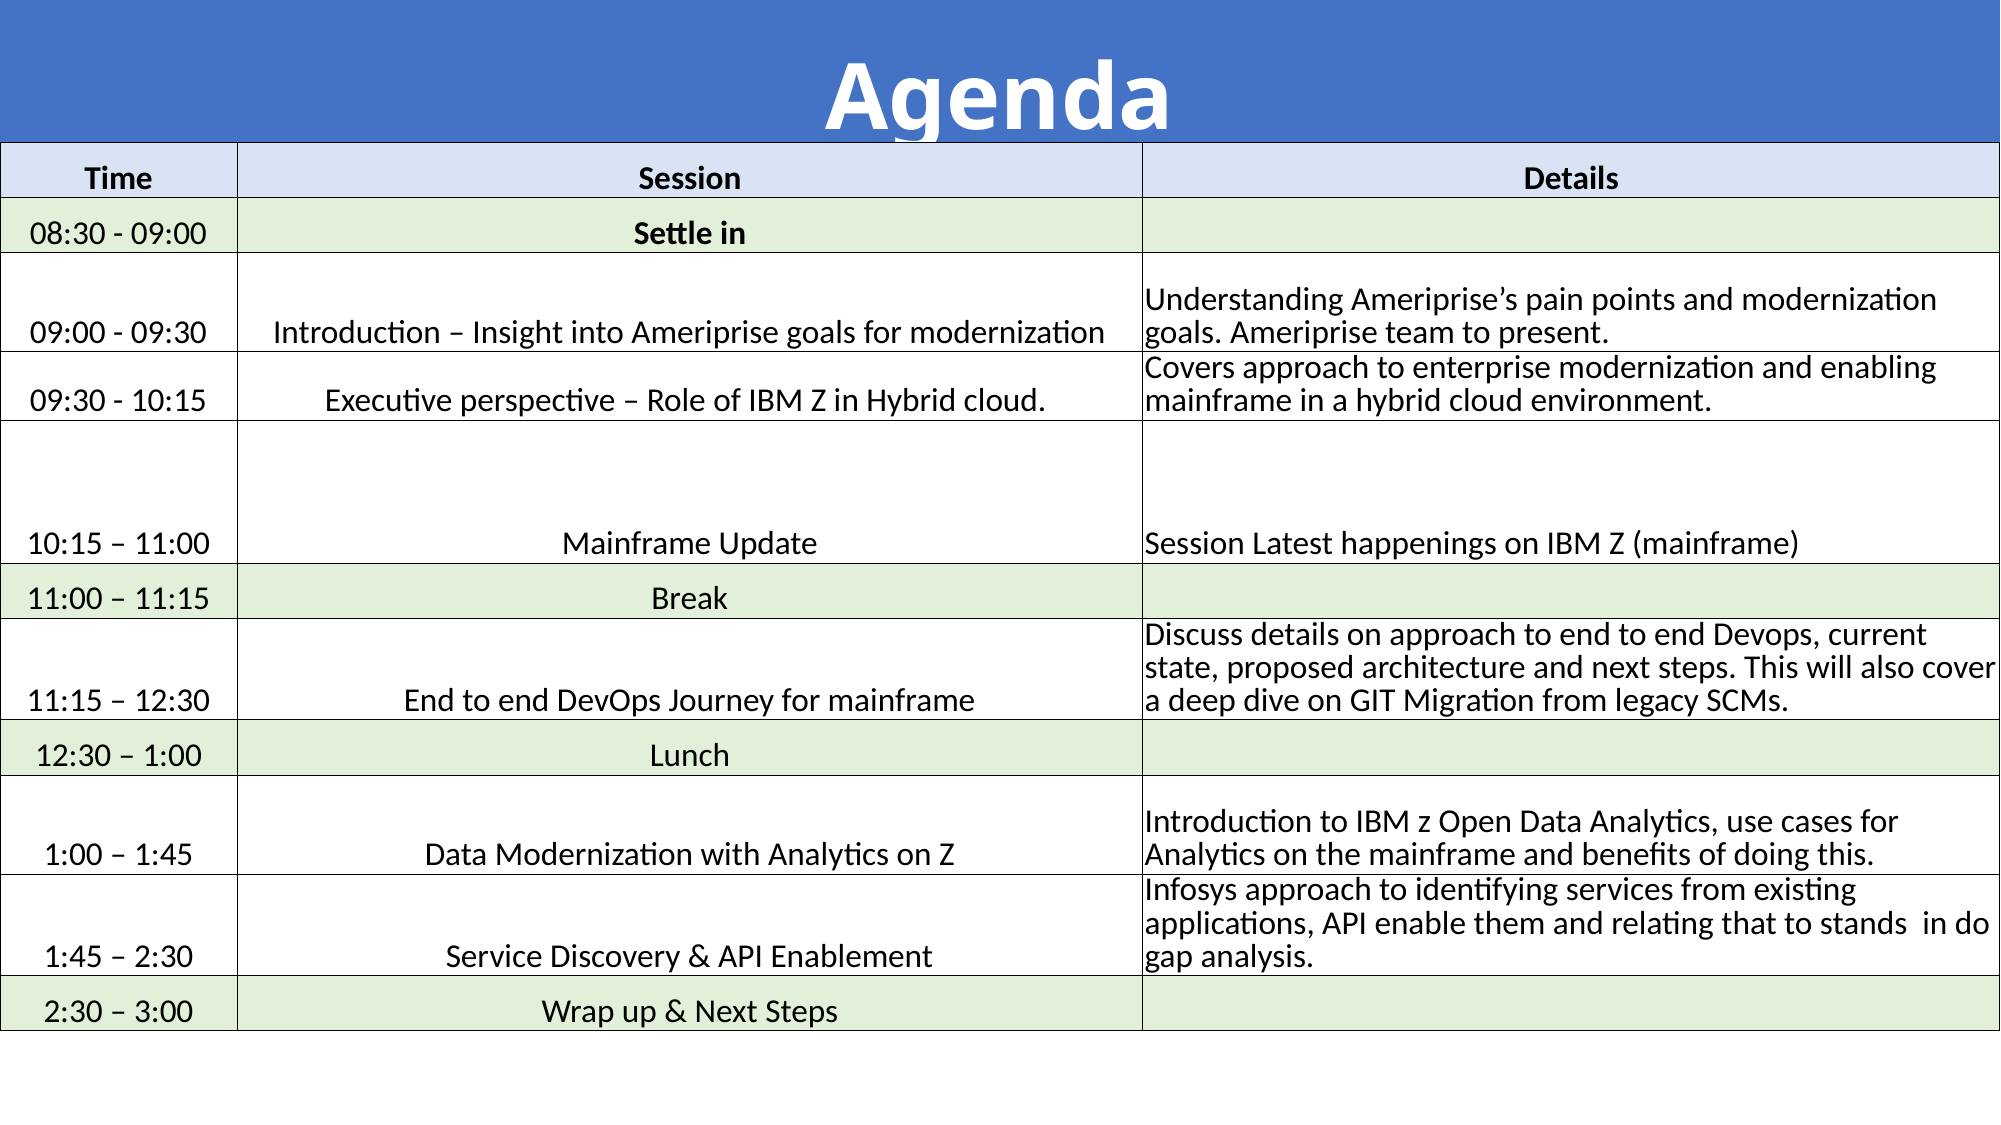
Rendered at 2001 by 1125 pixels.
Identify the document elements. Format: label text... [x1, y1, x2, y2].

table_cell 09:00 - 09:30 [1, 253, 237, 351]
table_cell Data Modernization with Analytics on Z [238, 776, 1142, 874]
table_cell [1143, 720, 1999, 775]
table_header Session [238, 143, 1142, 197]
table_cell Lunch [238, 720, 1142, 775]
table_cell Understanding Ameriprise’s pain points and modernization goals. Ameriprise team to present. [1143, 253, 1999, 351]
table_cell Introduction to IBM z Open Data Analytics, use cases for Analytics on the mainframe and benefits of doing this. [1143, 776, 1999, 874]
table_cell Discuss details on approach to end to end Devops, current state, proposed architecture and next steps. This will also cover a deep dive on GIT Migration from legacy SCMs. [1143, 619, 1999, 719]
table_cell Break [238, 564, 1142, 618]
table_cell Wrap up & Next Steps [238, 976, 1142, 1030]
table_cell Introduction – Insight into Ameriprise goals for modernization [238, 253, 1142, 351]
table_cell Session Latest happenings on IBM Z (mainframe) [1143, 421, 1999, 563]
table_cell Service Discovery & API Enablement [238, 875, 1142, 975]
table_cell End to end DevOps Journey for mainframe [238, 619, 1142, 719]
table_cell 11:15 – 12:30 [1, 619, 237, 719]
table_header Details [1143, 143, 1999, 197]
table_cell 1:45 – 2:30 [1, 875, 237, 975]
table_cell [1143, 564, 1999, 618]
table_cell 09:30 - 10:15 [1, 352, 237, 420]
table_cell Covers approach to enterprise modernization and enabling mainframe in a hybrid cloud environment. [1143, 352, 1999, 420]
title Agenda [0, 0, 2000, 142]
table_cell Settle in [238, 198, 1142, 252]
table_cell Mainframe Update [238, 421, 1142, 563]
table_header Time [1, 143, 237, 197]
table_cell 12:30 – 1:00 [1, 720, 237, 775]
table_cell Infosys approach to identifying services from existing applications, API enable them and relating that to stands in do gap analysis. [1143, 875, 1999, 975]
table_cell 08:30 - 09:00 [1, 198, 237, 252]
table_cell [1143, 198, 1999, 252]
table_cell 10:15 – 11:00 [1, 421, 237, 563]
table_cell 2:30 – 3:00 [1, 976, 237, 1030]
table_cell 11:00 – 11:15 [1, 564, 237, 618]
table_cell 1:00 – 1:45 [1, 776, 237, 874]
table_cell Executive perspective – Role of IBM Z in Hybrid cloud. [238, 352, 1142, 420]
table_cell [1143, 976, 1999, 1030]
